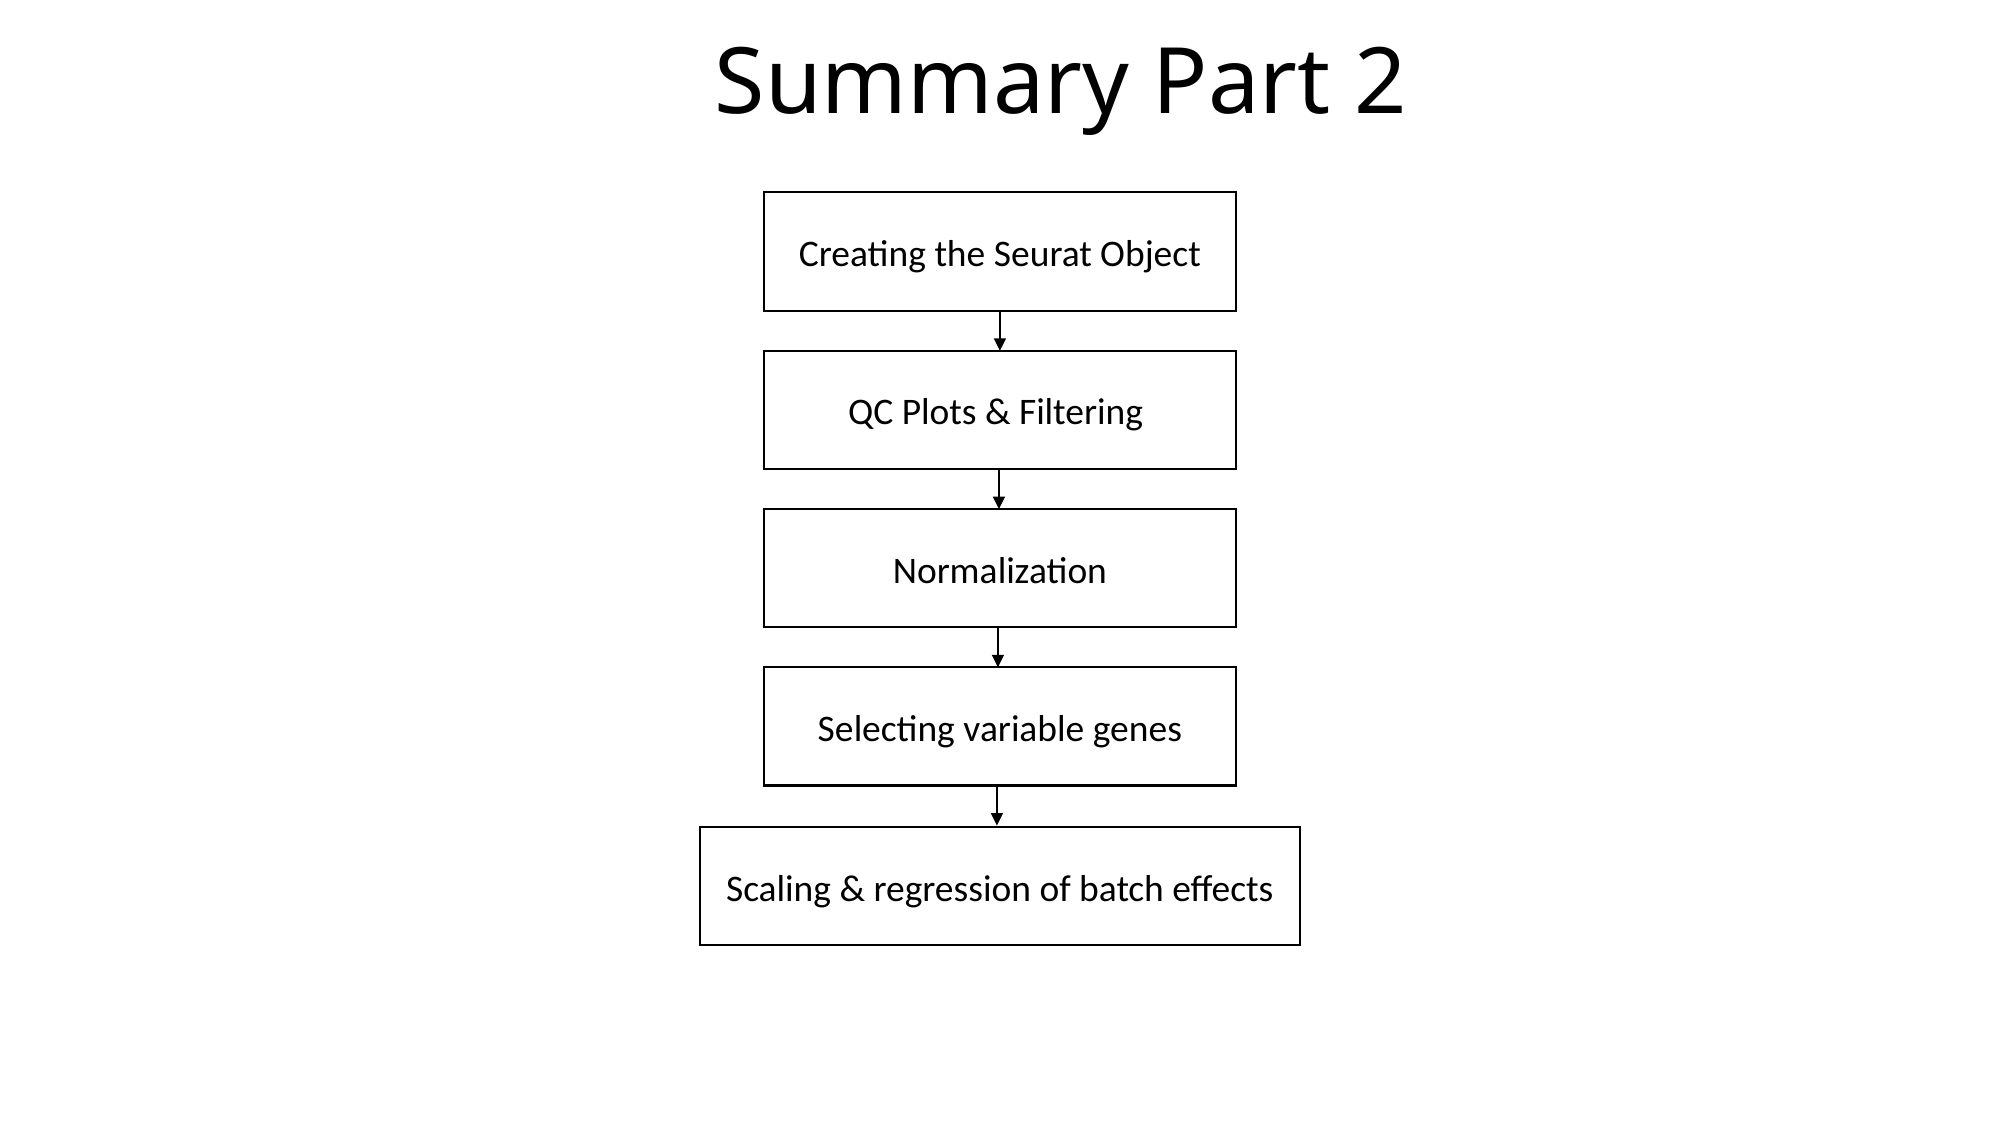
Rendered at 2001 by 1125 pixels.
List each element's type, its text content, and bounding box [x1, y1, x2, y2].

text_box Scaling & regression of batch effects [699, 826, 1301, 946]
text_box QC Plots & Filtering [763, 350, 1237, 470]
text_box Normalization [763, 508, 1237, 628]
title Summary Part 2 [699, 0, 1705, 193]
text_box Creating the Seurat Object [763, 191, 1237, 312]
text_box Selecting variable genes [763, 666, 1237, 787]
